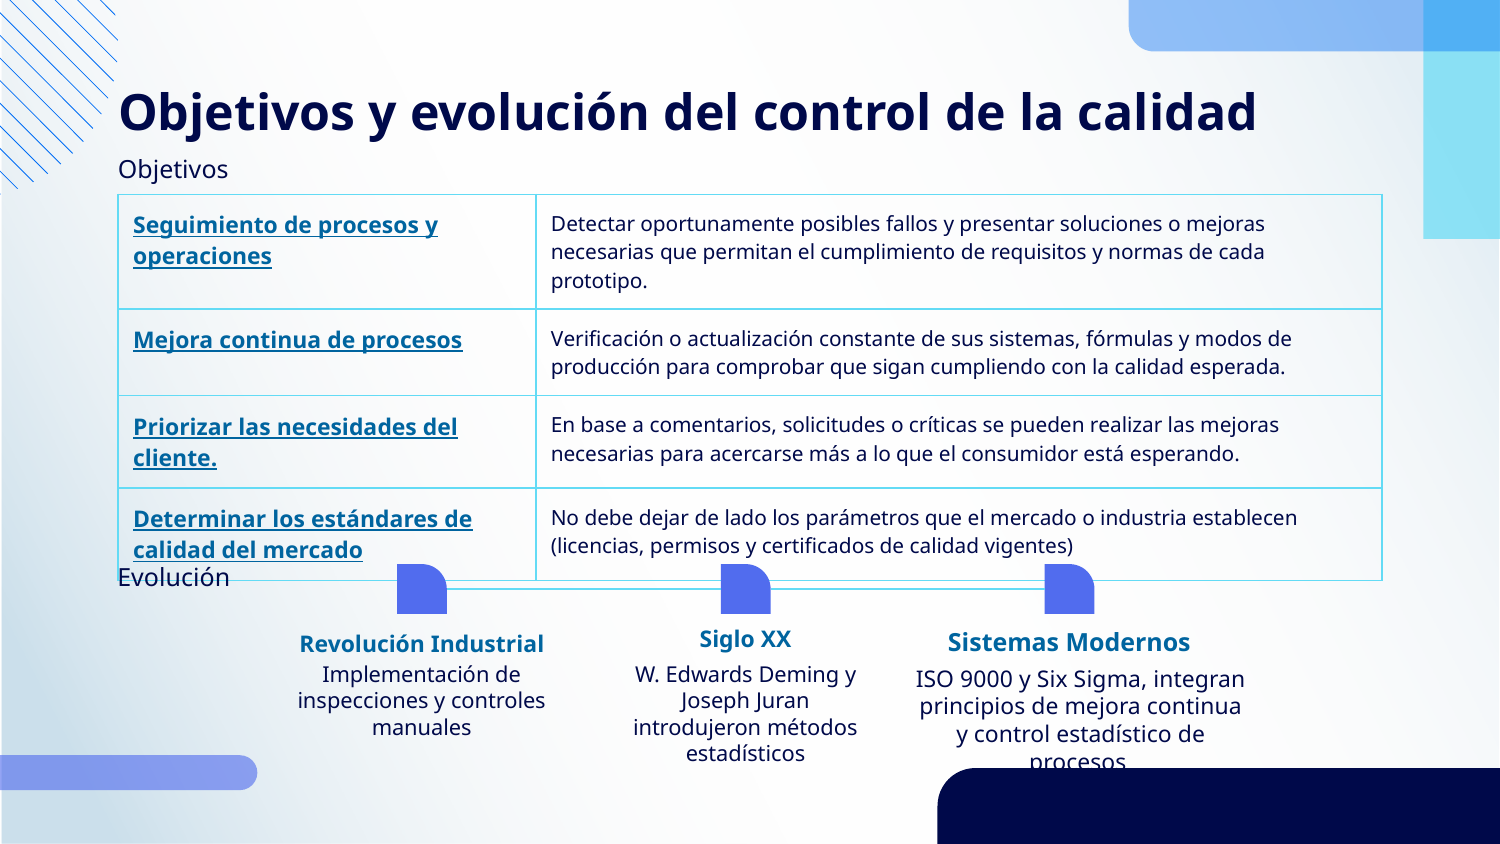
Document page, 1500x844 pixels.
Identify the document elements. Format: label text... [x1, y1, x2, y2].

picture [770, 581, 1044, 588]
title Objetivos y evolución del control de la calidad [103, 65, 1367, 138]
text_box ISO 9000 y Six Sigma, integran principios de mejora continua y control estadístico de procesos​ [898, 649, 1263, 716]
text_box [397, 564, 447, 614]
text_box Revolución Industrial [276, 605, 568, 672]
picture [12, 0, 103, 91]
table_header Seguimiento de procesos y operaciones [119, 199, 535, 308]
table_header Detectar oportunamente posibles fallos y presentar soluciones o mejoras necesarias que permitan el cumplimiento de requisitos y normas de cada prototipo. [537, 195, 1381, 308]
text_box Implementación de inspecciones y controles manuales [276, 672, 568, 712]
table_cell Priorizar las necesidades del cliente. [119, 396, 535, 487]
text_box Evolución [102, 546, 255, 607]
table_cell Mejora continua de procesos [119, 310, 535, 395]
table_cell En base a comentarios, solicitudes o críticas se pueden realizar las mejoras necesarias para acercarse más a lo que el consumidor está esperando. [537, 396, 1381, 487]
text_box W. Edwards Deming y Joseph Juran introdujeron métodos estadísticos [599, 668, 892, 712]
picture [1, 0, 1499, 844]
picture [446, 581, 720, 588]
text_box Sistemas Modernos [923, 605, 1216, 672]
table_cell Verificación o actualización constante de sus sistemas, fórmulas y modos de producción para comprobar que sigan cumpliendo con la calidad esperada. [537, 310, 1381, 395]
table_cell No debe dejar de lado los parámetros que el mercado o industria establecen (licencias, permisos y certificados de calidad vigentes) [537, 489, 1381, 580]
text_box [1044, 564, 1095, 614]
text_box [720, 564, 771, 614]
text_box Siglo XX [599, 625, 892, 668]
text_box Objetivos [102, 138, 1367, 199]
table_cell Determinar los estándares de calidad del mercado [119, 489, 535, 580]
